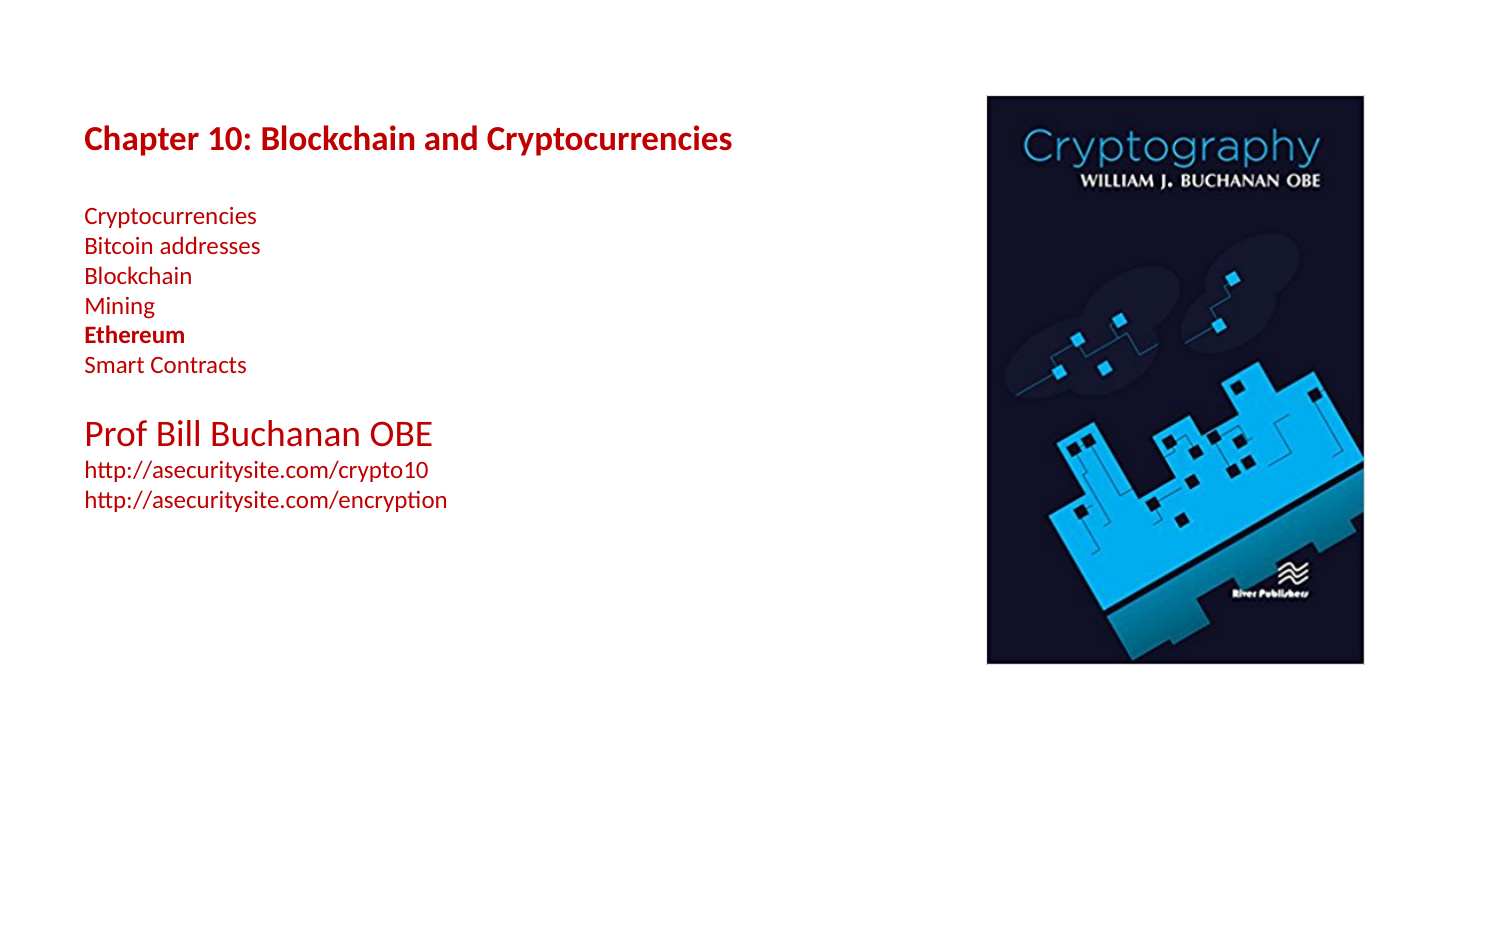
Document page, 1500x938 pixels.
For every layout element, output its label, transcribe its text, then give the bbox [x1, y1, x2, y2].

picture [985, 94, 1365, 666]
title Chapter 10: Blockchain and Cryptocurrencies Cryptocurrencies Bitcoin addresses Blockchain Mining Ethereum Smart Contracts Prof Bill Buchanan OBE http://asecuritysite.com/crypto10 http://asecuritysite.com/encryption [76, 102, 952, 557]
